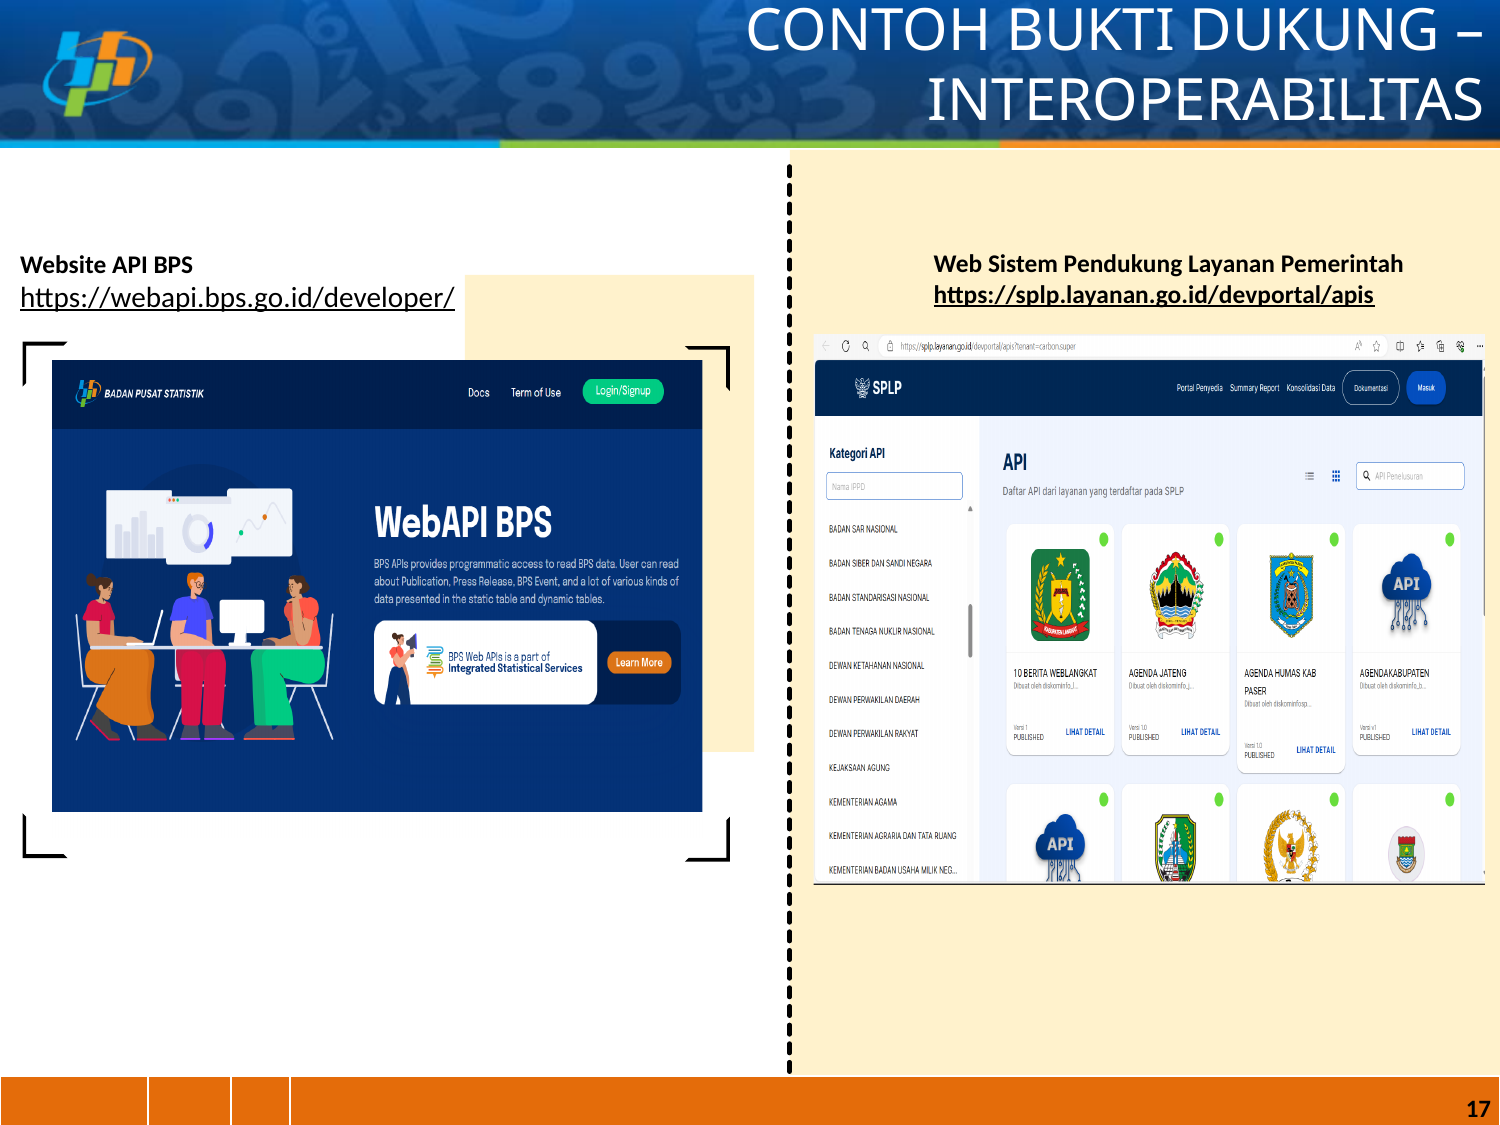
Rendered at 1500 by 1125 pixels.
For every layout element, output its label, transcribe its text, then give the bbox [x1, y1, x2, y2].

text_box Website API BPS https://webapi.bps.go.id/developer/ [5, 240, 750, 321]
slide_number 17 [1156, 1077, 1500, 1125]
title CONTOH BUKTI DUKUNG – INTEROPERABILITAS [200, 50, 1500, 144]
text_box [682, 814, 732, 864]
text_box [20, 811, 70, 861]
table_header [291, 1077, 785, 1125]
picture [51, 360, 703, 838]
text_box [20, 339, 70, 389]
table_header [1, 1077, 147, 1125]
picture [813, 334, 1486, 886]
text_box [463, 273, 756, 754]
table_header [794, 1077, 1156, 1125]
text_box Web Sistem Pendukung Layanan Pemerintah https://splp.layanan.go.id/devportal/apis [918, 240, 1500, 316]
picture [499, 144, 1500, 148]
table_header [232, 1077, 289, 1125]
text_box [683, 343, 733, 393]
text_box [788, 148, 1500, 1075]
picture [0, 0, 1500, 141]
table_header [149, 1077, 230, 1125]
